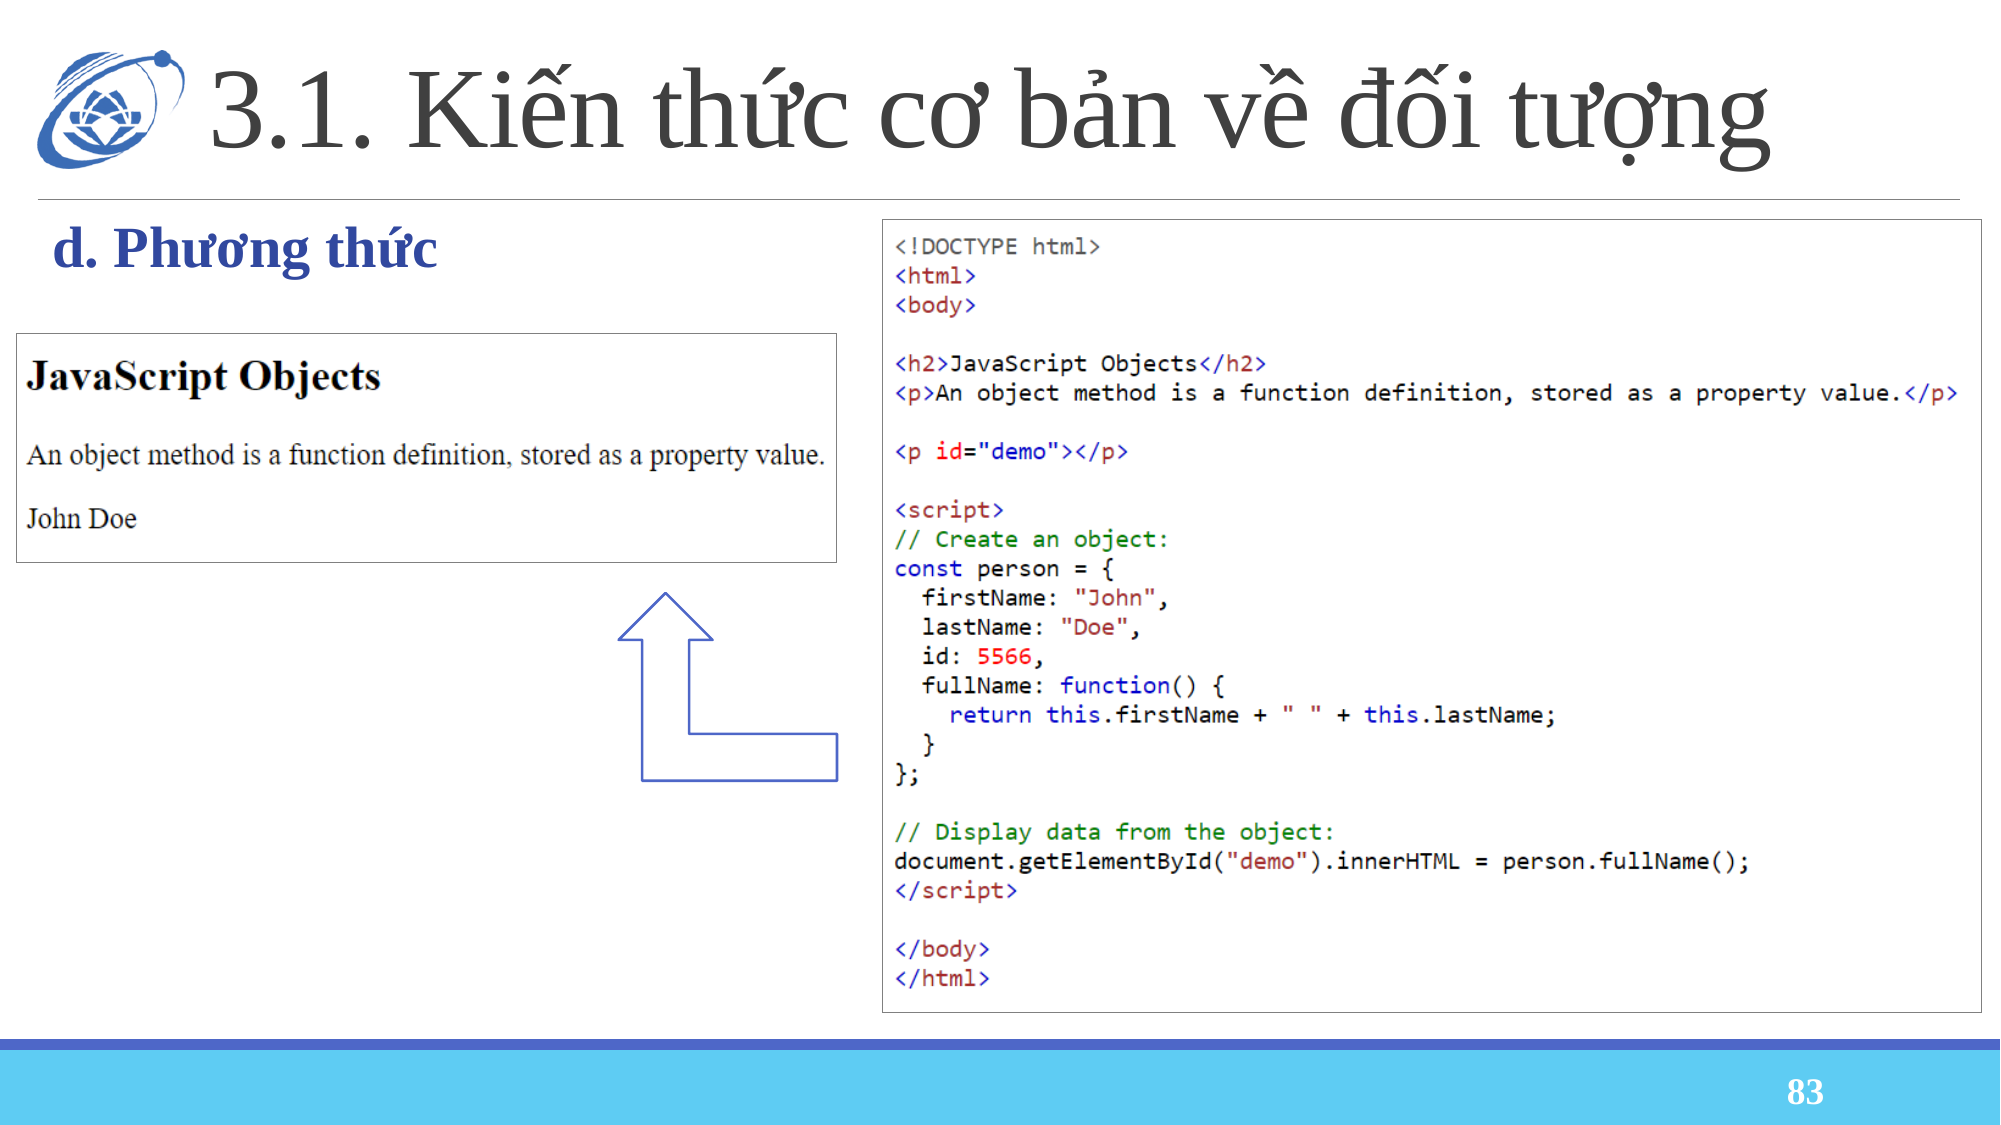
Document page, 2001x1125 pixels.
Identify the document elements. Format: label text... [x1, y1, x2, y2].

picture [882, 219, 1983, 1014]
picture [37, 34, 185, 183]
title 3.1. Kiến thức cơ bản về đối tượng [193, 47, 1961, 192]
picture [15, 333, 838, 563]
slide_number 83 [1624, 1059, 1840, 1120]
text_box [617, 592, 839, 783]
list d. Phương thức [37, 209, 1961, 1011]
